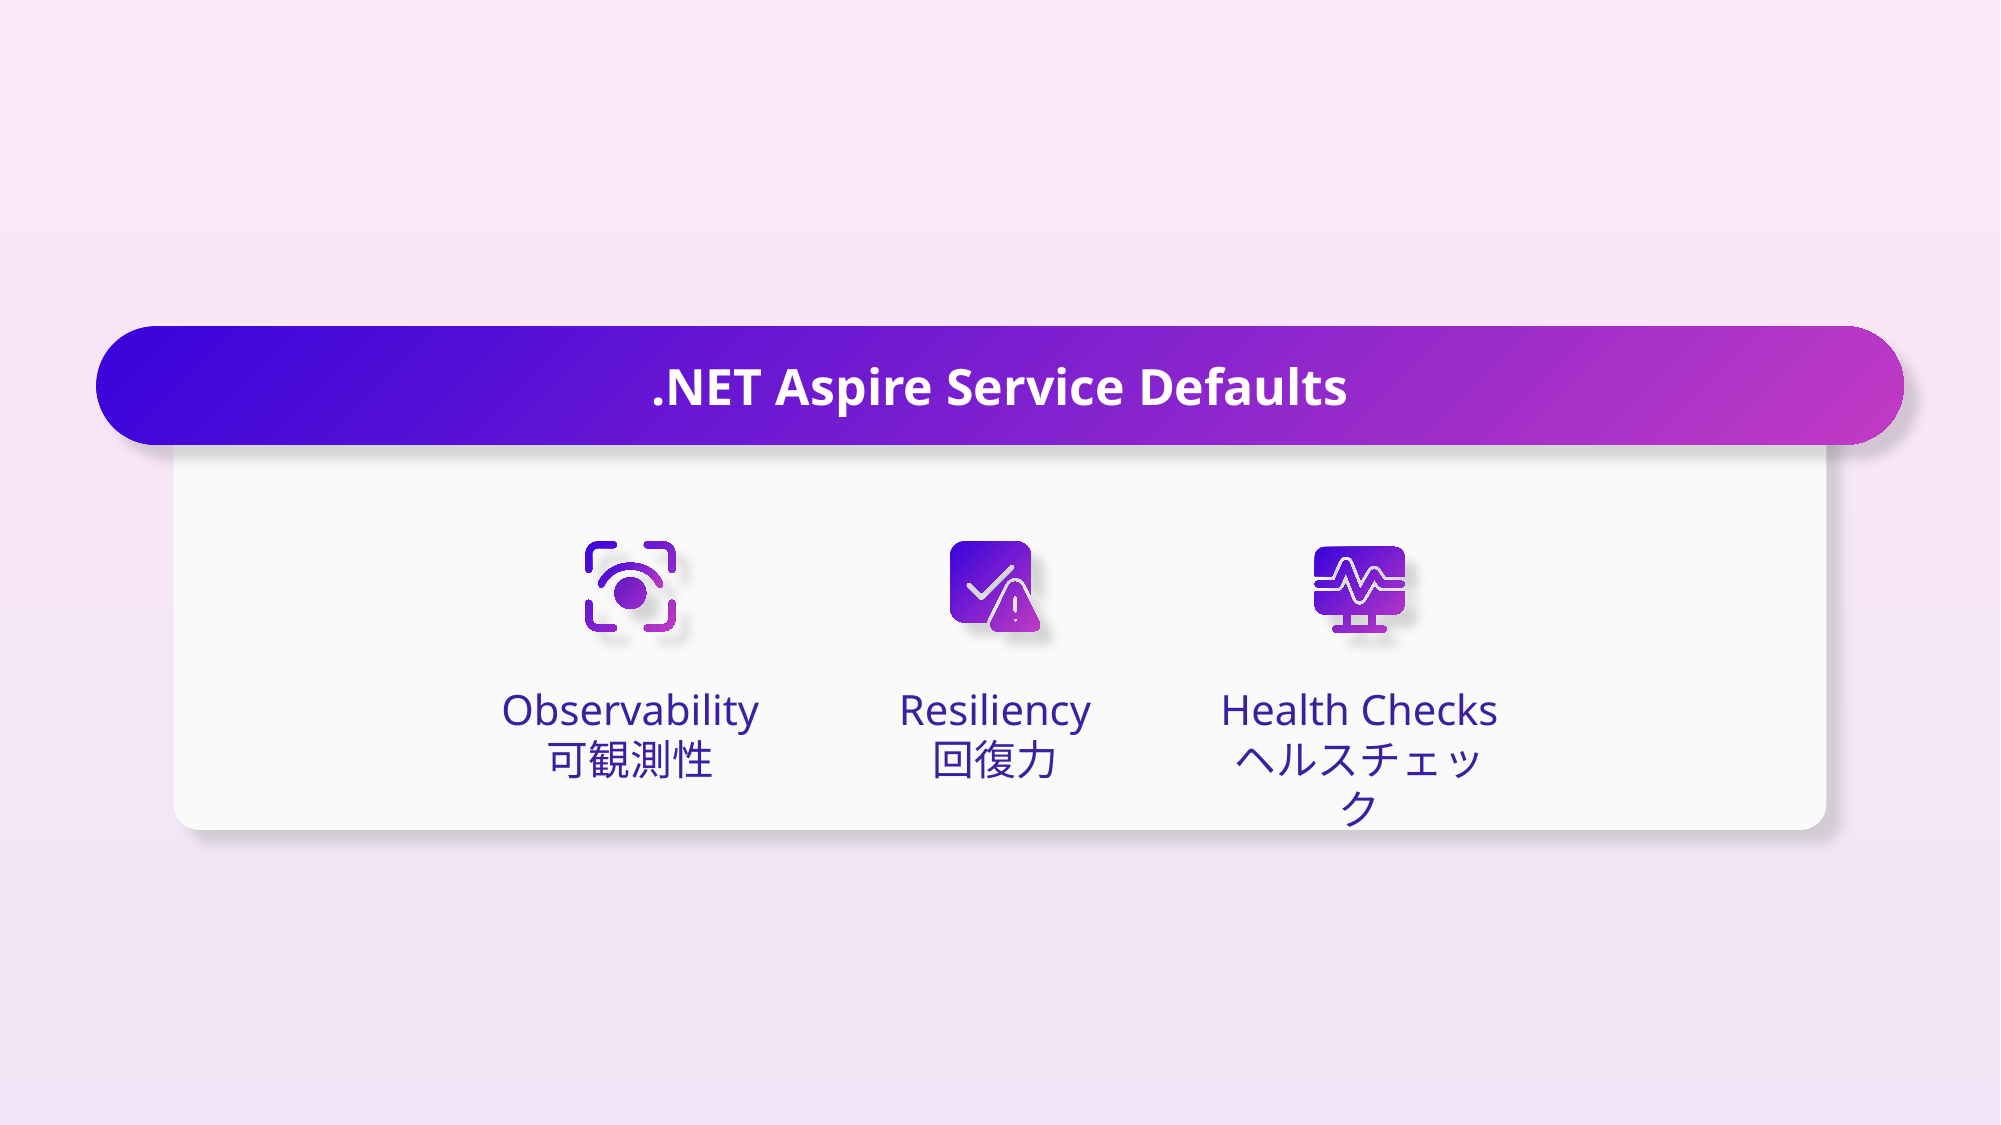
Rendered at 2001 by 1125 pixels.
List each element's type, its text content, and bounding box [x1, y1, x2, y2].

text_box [480, 540, 1520, 793]
text_box [173, 466, 1827, 830]
text_box .NET Aspire Service Defaults [96, 326, 1904, 445]
